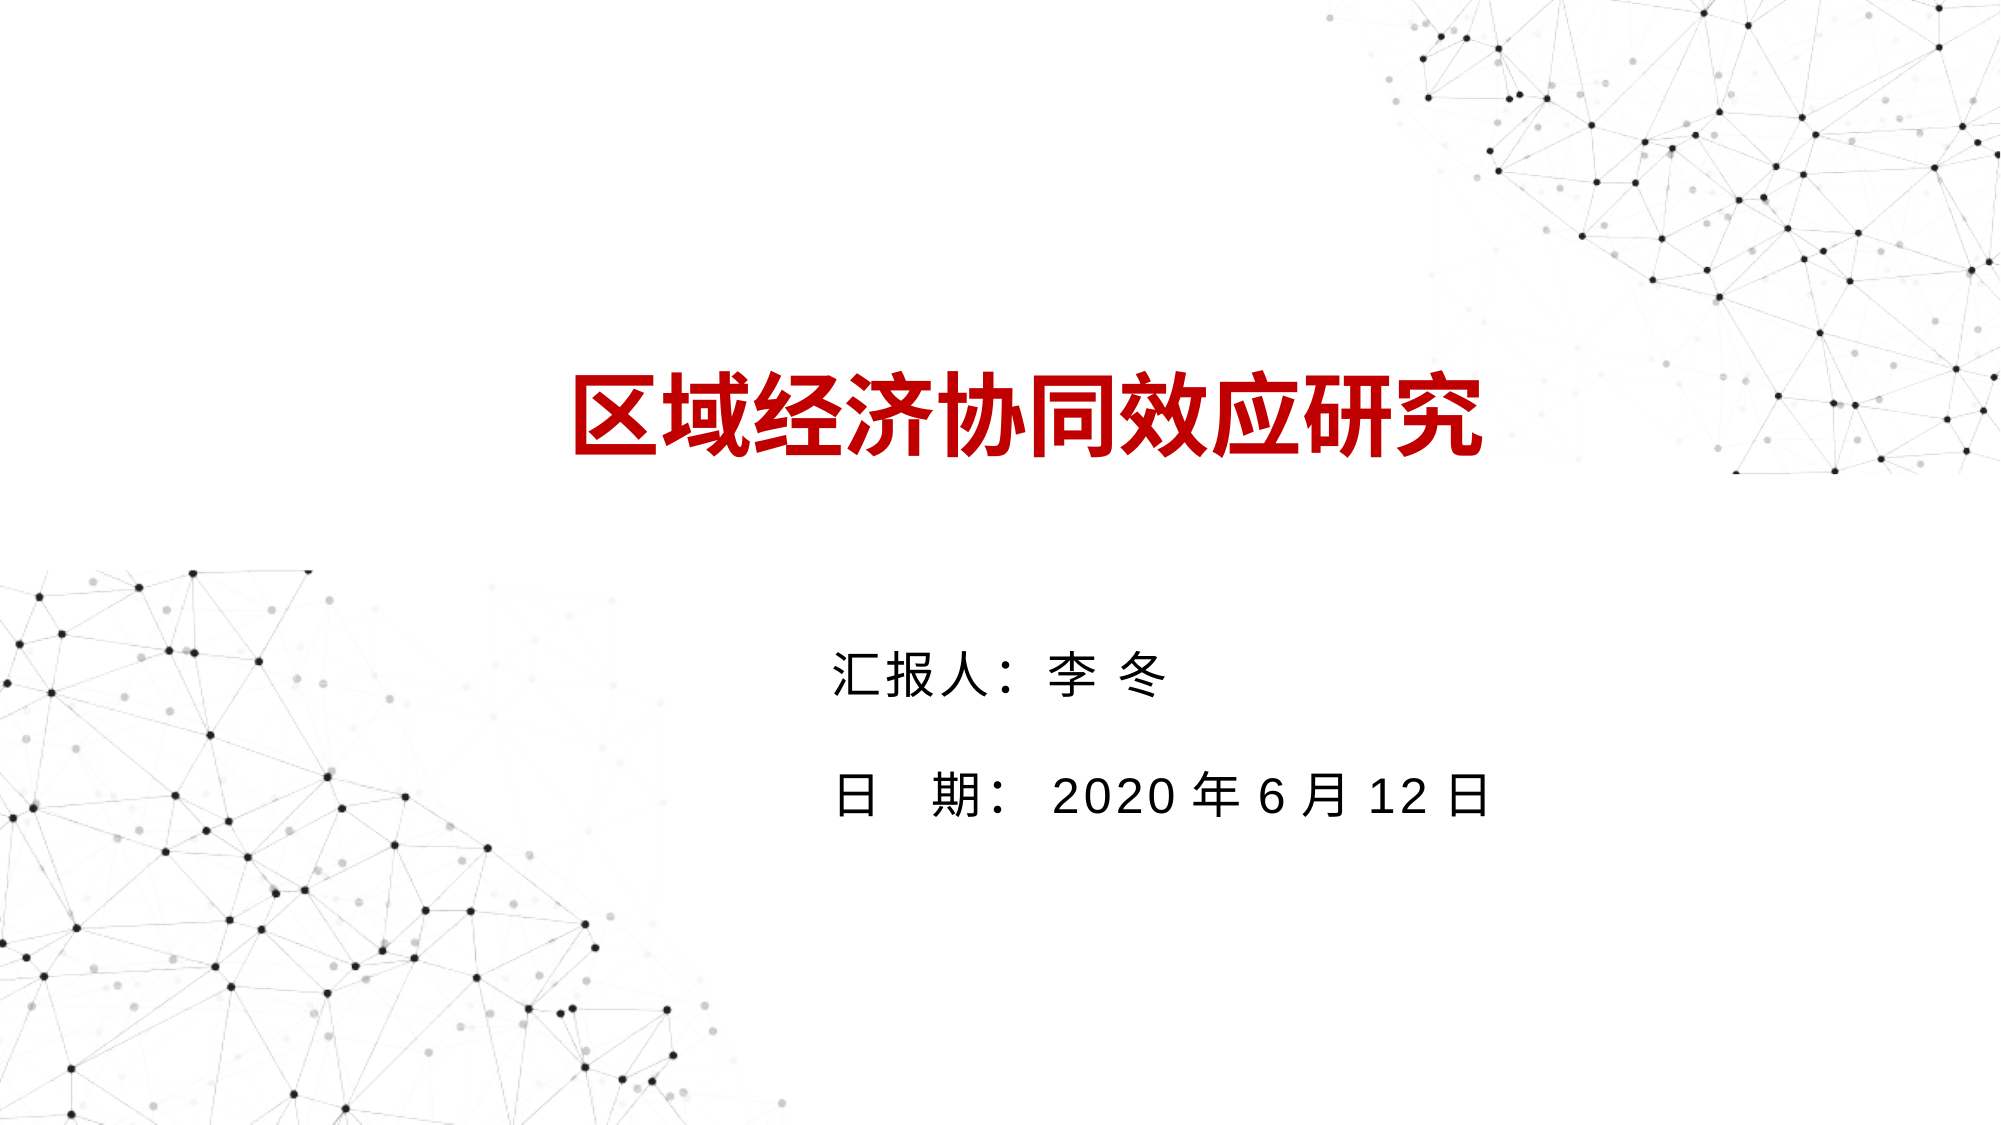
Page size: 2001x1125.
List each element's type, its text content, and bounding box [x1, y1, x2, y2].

picture [1292, 0, 2000, 528]
text_box 汇报人：李 冬 日 期：2020年6月12日 [827, 576, 1555, 832]
picture [0, 508, 827, 1125]
text_box 区域经济协同效应研究 [182, 350, 1292, 476]
